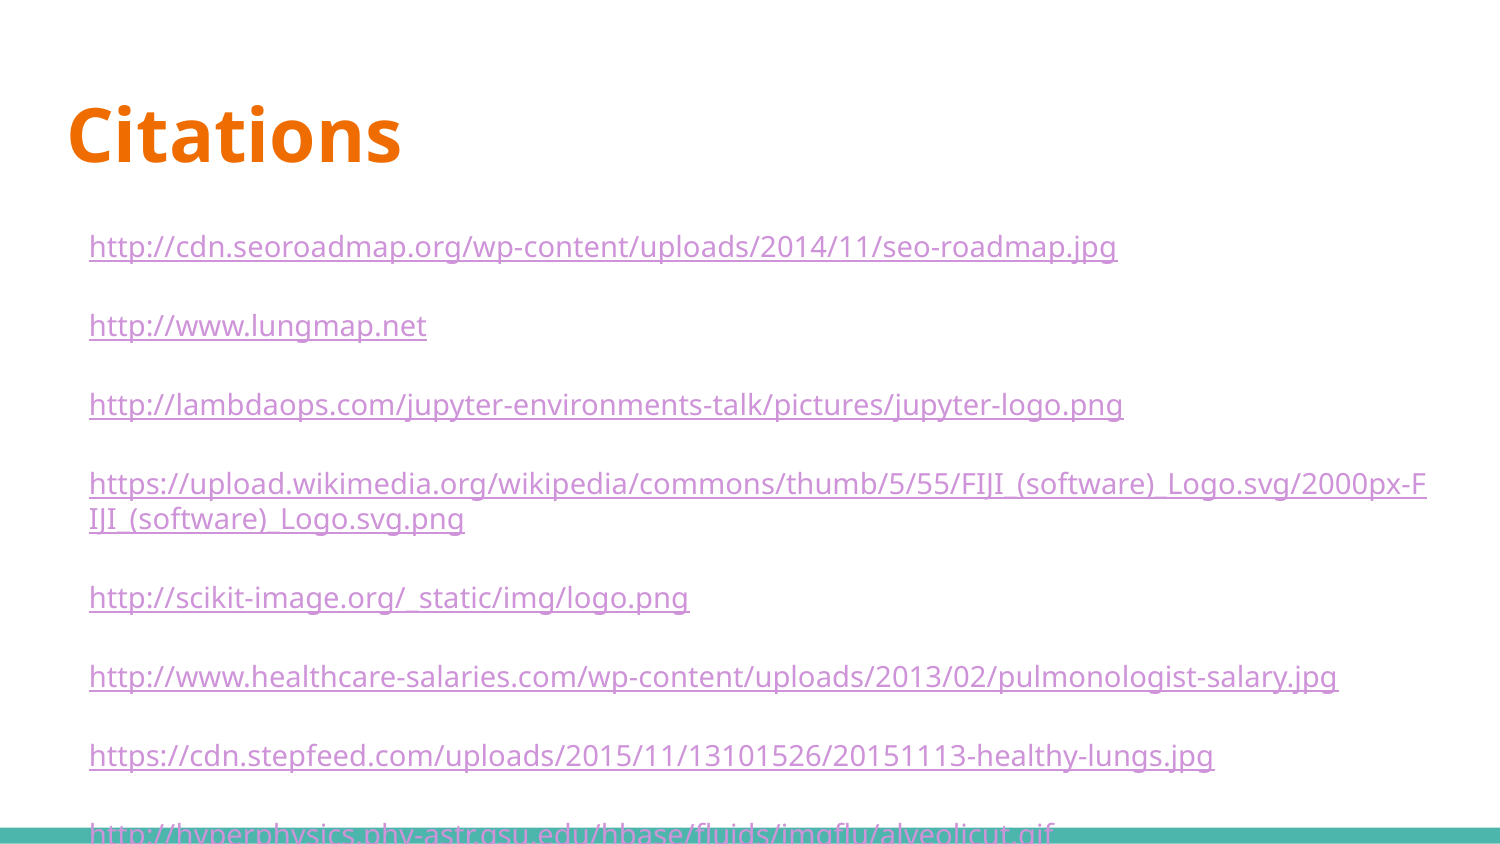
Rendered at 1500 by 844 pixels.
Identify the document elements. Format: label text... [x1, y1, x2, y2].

list http://cdn.seoroadmap.org/wp-content/uploads/2014/11/seo-roadmap.jpg http://www.lungmap.net http://lambdaops.com/jupyter-environments-talk/pictures/jupyter-logo.png https://upload.wikimedia.org/wikipedia/commons/thumb/5/55/FIJI_(software)_Logo.svg/2000px-FIJI_(software)_Logo.svg.png http://scikit-image.org/_static/img/logo.png http://www.healthcare-salaries.com/wp-content/uploads/2013/02/pulmonologist-salary.jpg https://cdn.stepfeed.com/uploads/2015/11/13101526/20151113-healthy-lungs.jpg http://hyperphysics.phy-astr.gsu.edu/hbase/fluids/imgflu/alveolicut.gif http://matplotlib.org/_static/logo2.png https://bids.berkeley.edu/sites/default/files/styles/400x225/public/projects/numpy_project_page.jpg?itok=flrdydei http://people.duke.edu/~ccc14/lungmap-data-plus/Learning%20Resources.html#LungMAP [51, 207, 1449, 750]
title Citations [51, 72, 1449, 189]
